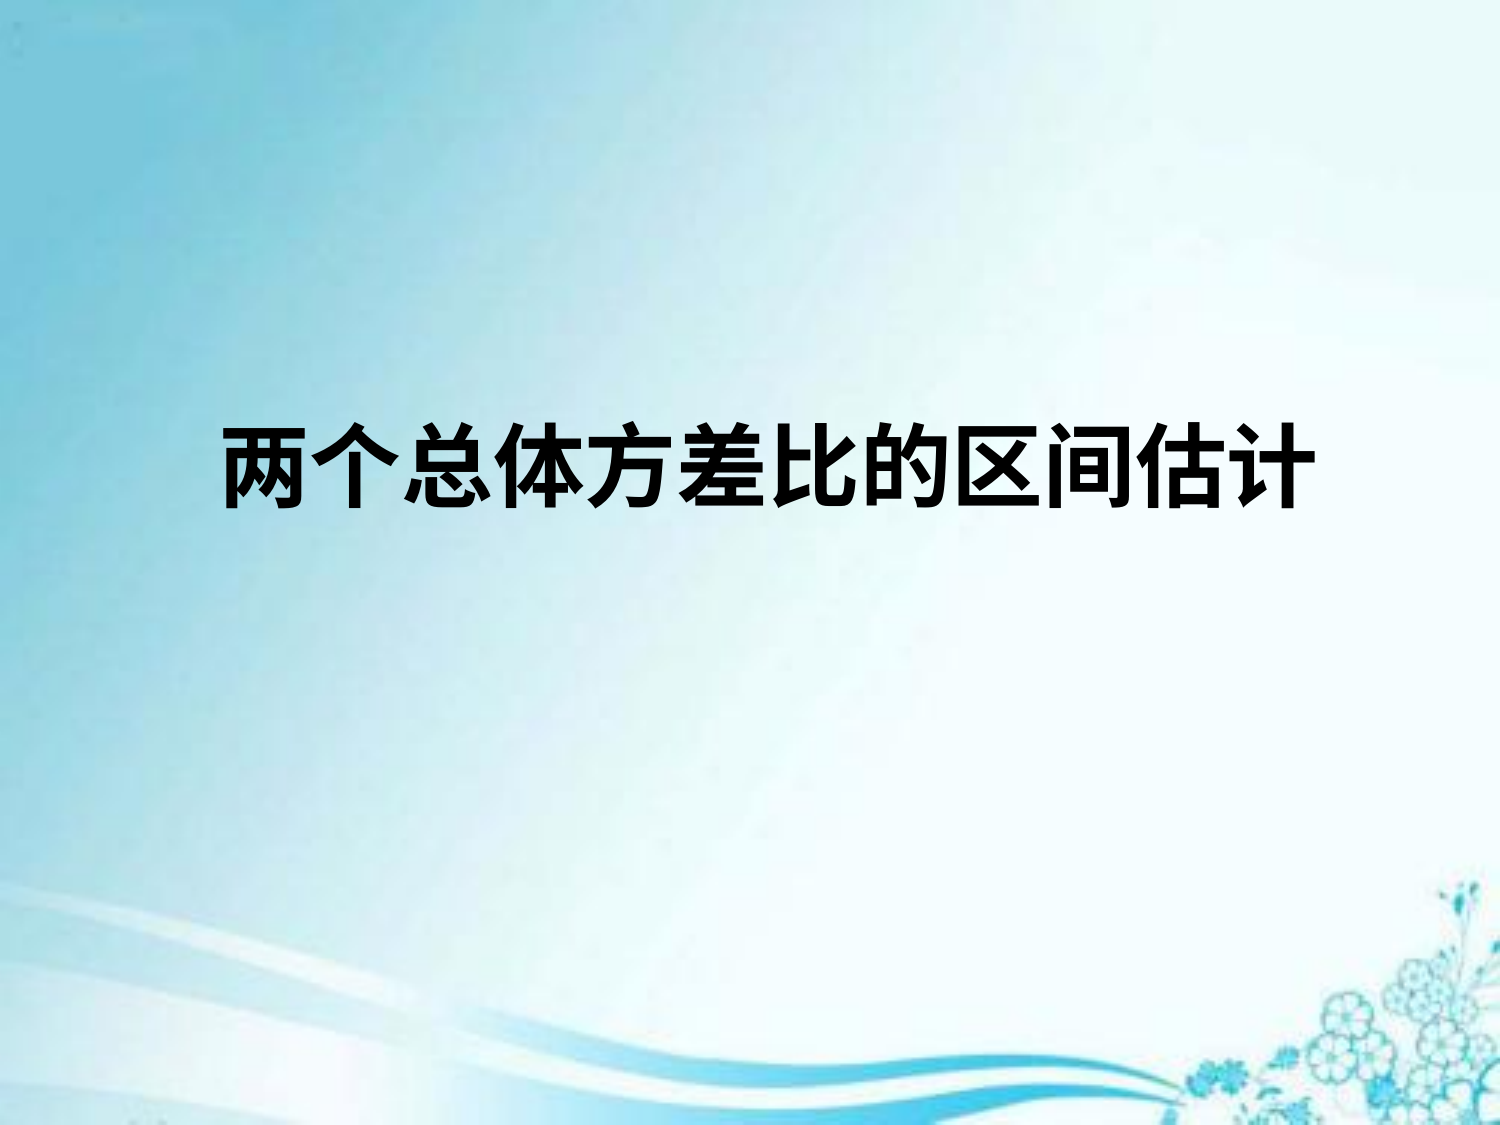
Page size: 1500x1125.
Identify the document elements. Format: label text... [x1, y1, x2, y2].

picture [0, 0, 1500, 1125]
title 两个总体方差比的区间估计 [99, 375, 1438, 563]
